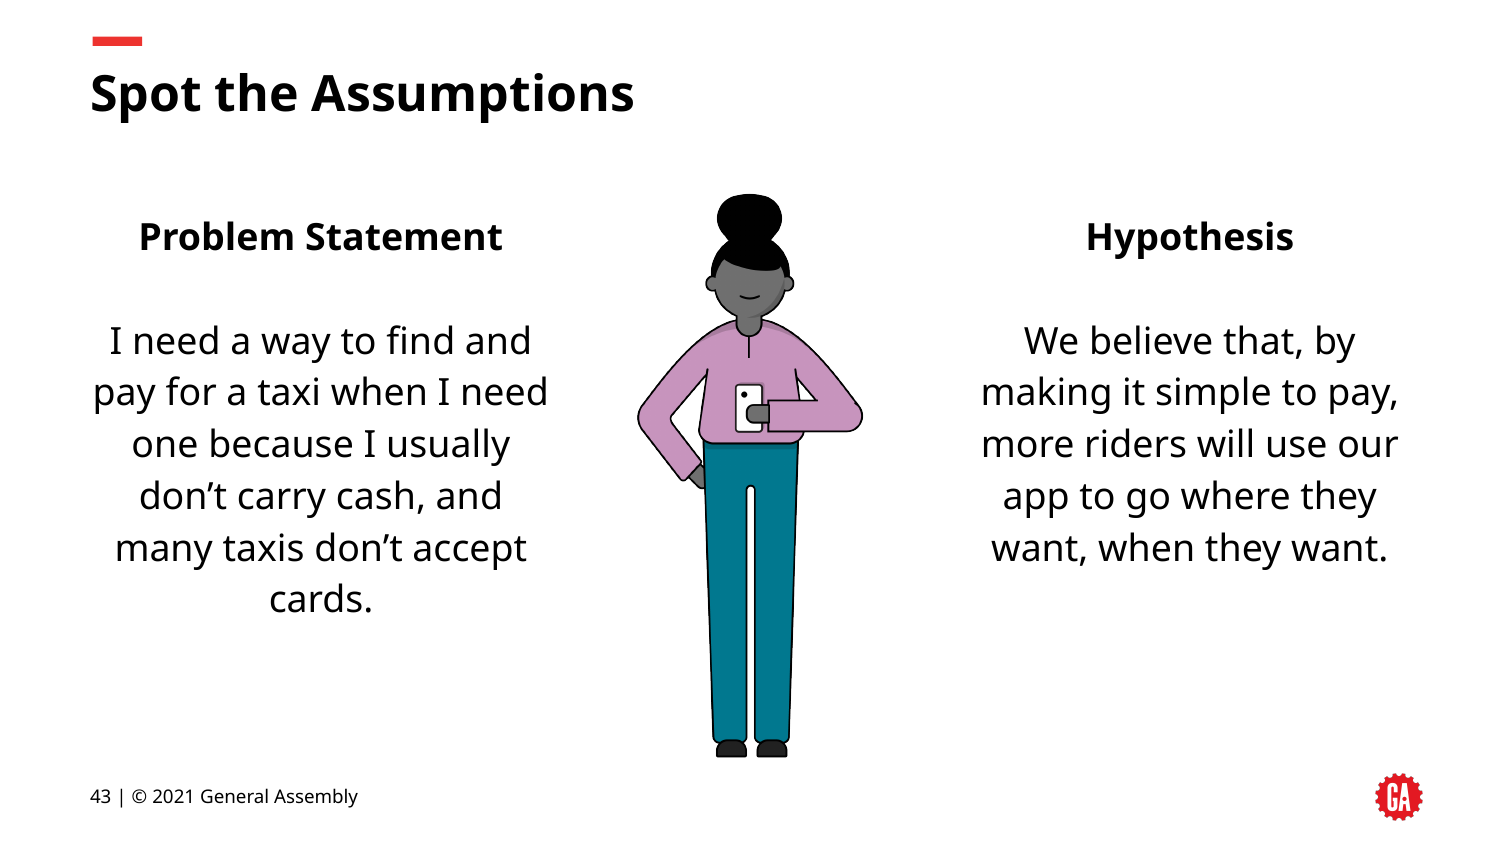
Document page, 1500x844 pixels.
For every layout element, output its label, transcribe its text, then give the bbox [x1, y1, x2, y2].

text_box Problem Statement I need a way to find and pay for a taxi when I need one because I usually don’t carry cash, and many taxis don’t accept cards. [75, 191, 464, 584]
slide_number ‹#› | © 2021 General Assembly [75, 764, 465, 830]
picture [1373, 771, 1425, 823]
picture [466, 191, 1034, 760]
text_box Hypothesis We believe that, by making it simple to pay, more riders will use our app to go where they want, when they want. [1037, 191, 1425, 684]
title Spot the Assumptions [75, 46, 1473, 140]
